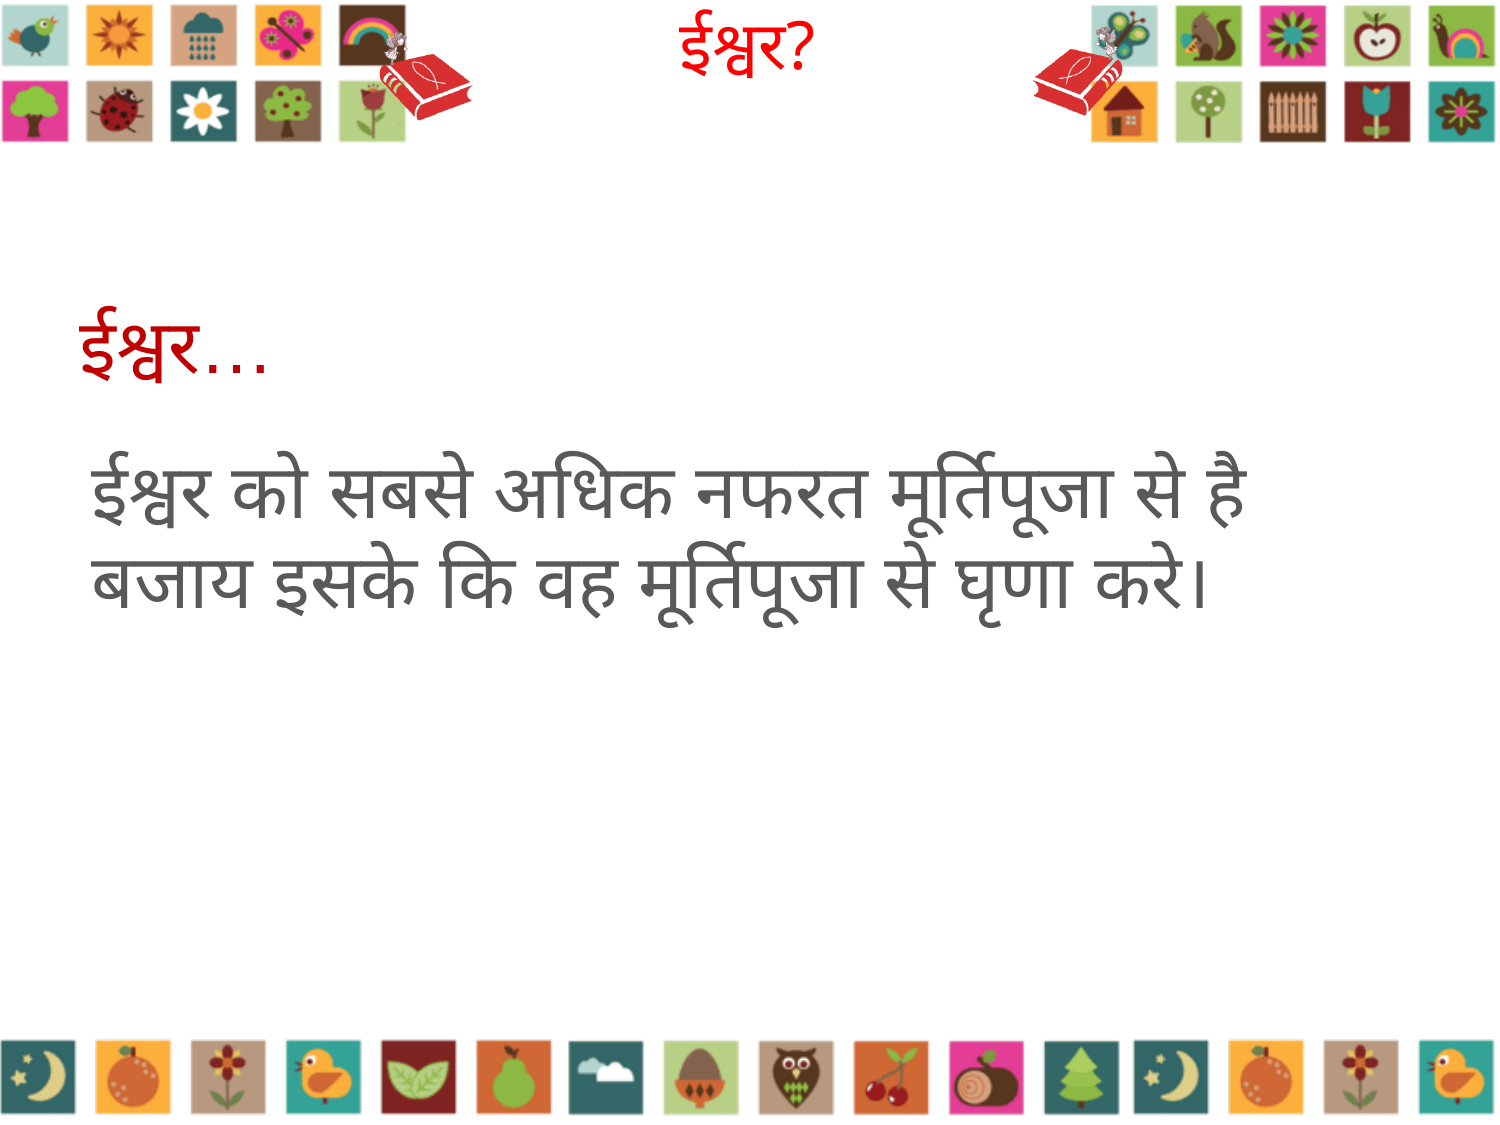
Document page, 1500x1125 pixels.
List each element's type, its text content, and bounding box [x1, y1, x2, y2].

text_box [0, 1028, 1500, 1118]
picture [1000, 3, 1500, 150]
picture [0, 3, 505, 150]
text_box ईश्वर को सबसे अधिक नफरत मूर्तिपूजा से है बजाय इसके कि वह मूर्तिपूजा से घृणा करे। [76, 436, 1424, 722]
text_box ईश्वर? [414, 0, 1080, 91]
text_box ईश्वर… [64, 290, 1412, 396]
